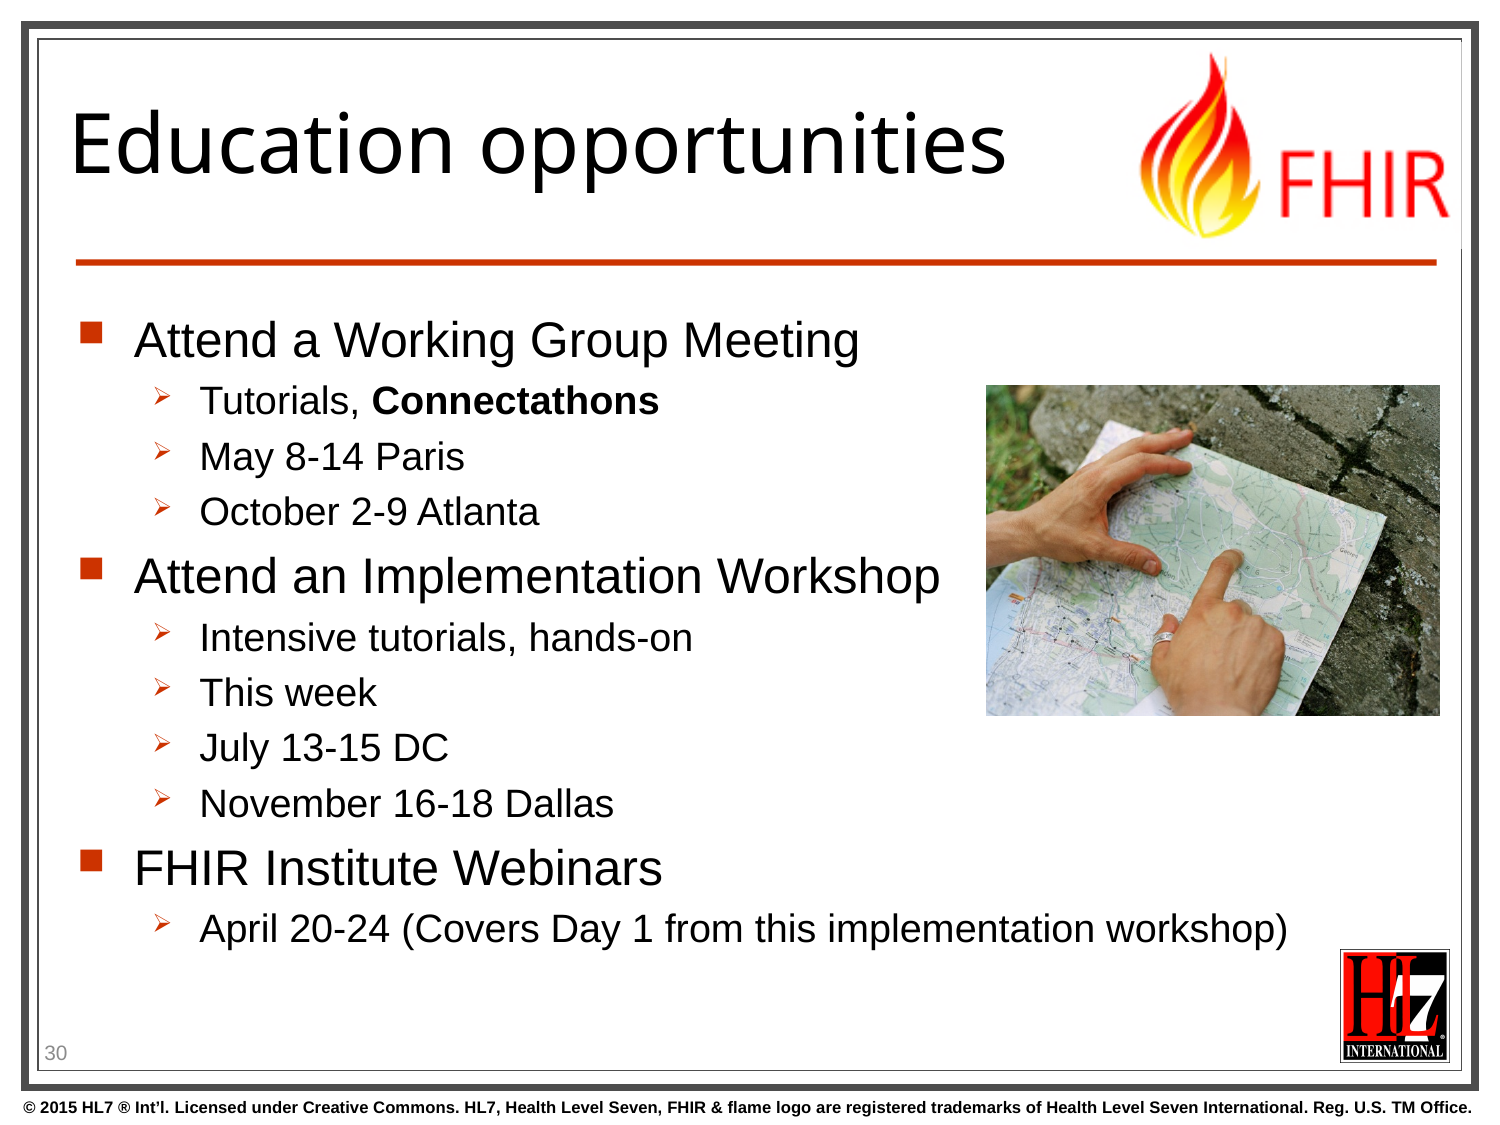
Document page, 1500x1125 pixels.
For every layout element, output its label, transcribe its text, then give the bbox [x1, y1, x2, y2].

list Attend a Working Group Meeting Tutorials, Connectathons May 8-14 Paris October 2-9 Atlanta Attend an Implementation Workshop Intensive tutorials, hands-on This week July 13-15 DC November 16-18 Dallas FHIR Institute Webinars April 20-24 (Covers Day 1 from this implementation workshop) [62, 299, 1438, 1059]
title Education opportunities [53, 54, 1122, 244]
slide_number 30 [29, 1034, 148, 1071]
picture [1340, 949, 1450, 1063]
picture [985, 385, 1440, 717]
picture [1124, 42, 1462, 249]
